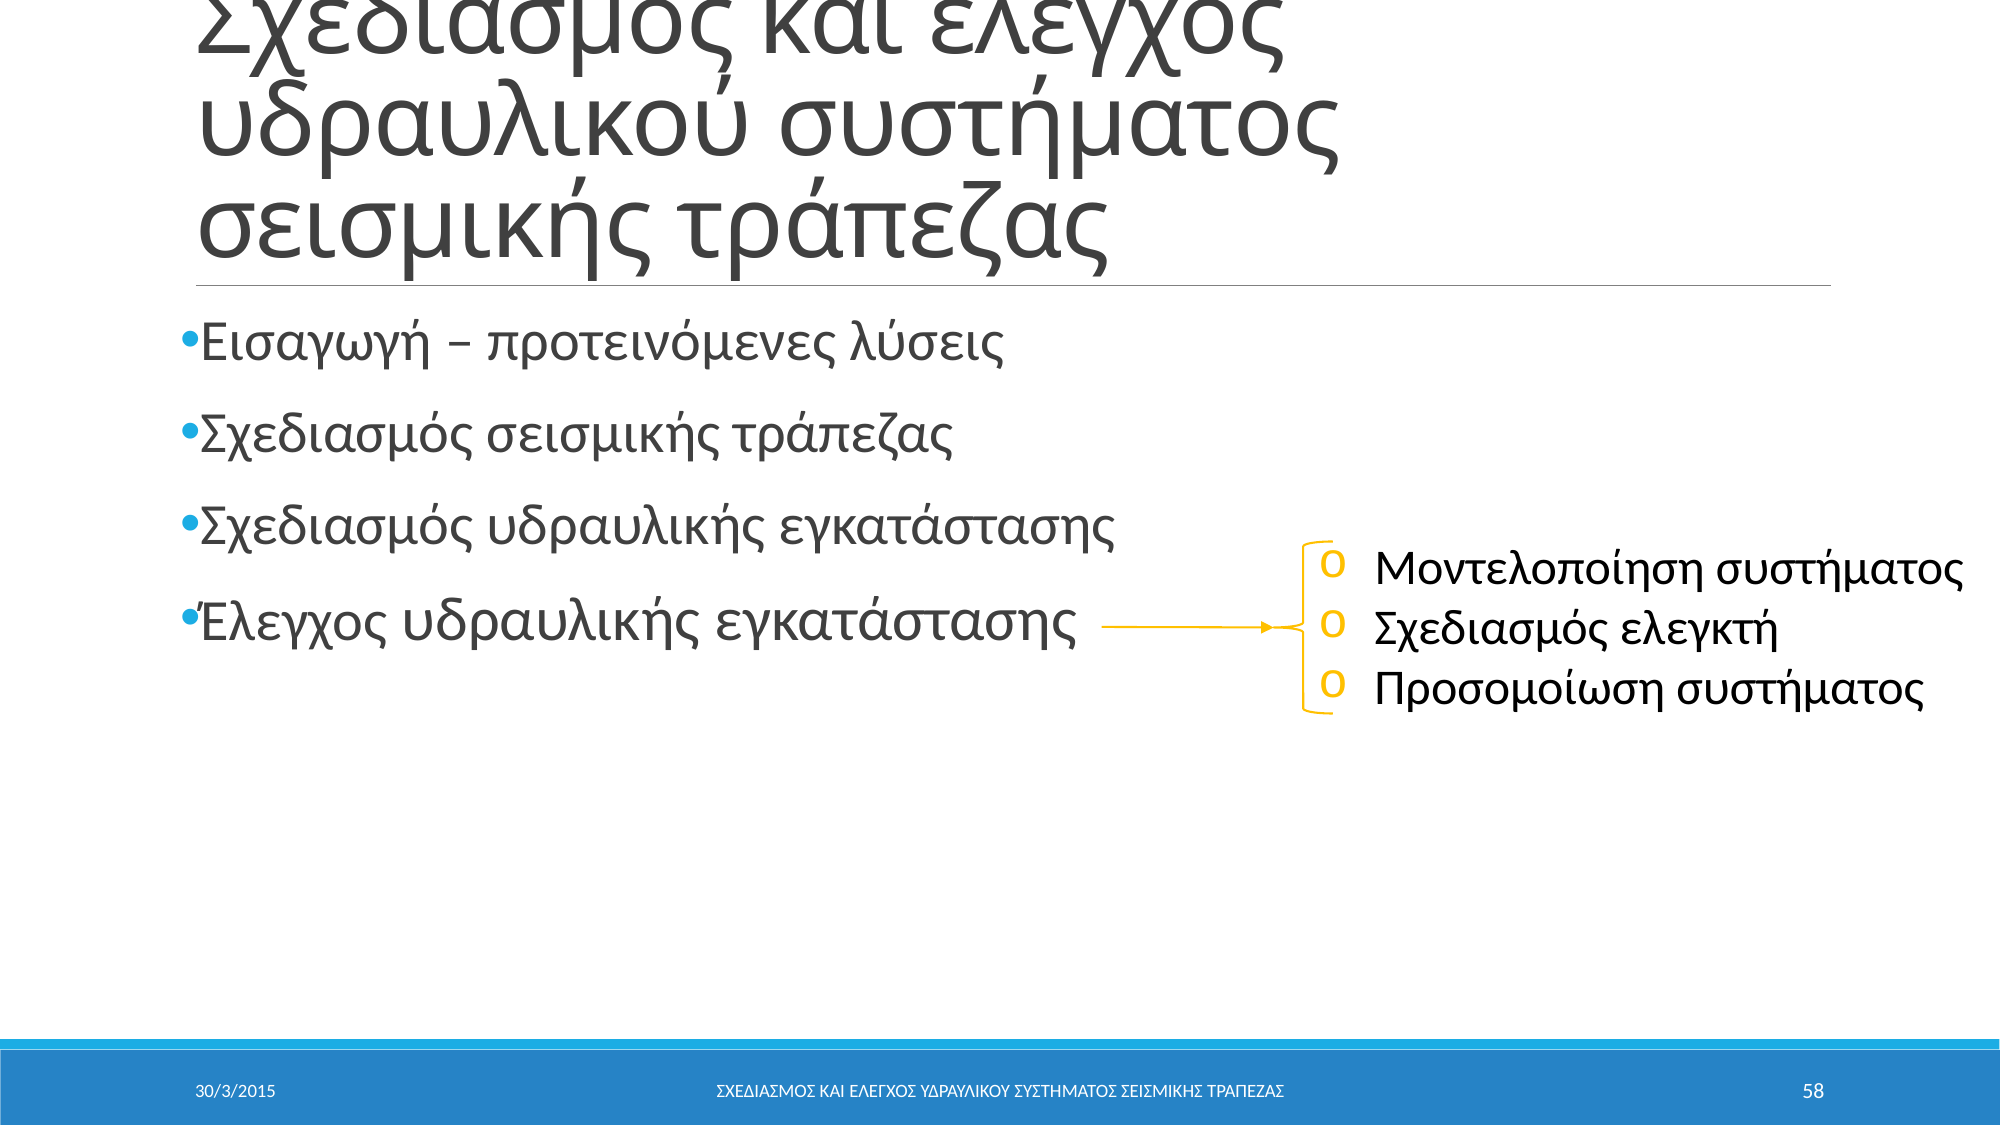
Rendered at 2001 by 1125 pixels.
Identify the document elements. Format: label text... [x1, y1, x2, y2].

footer ΣΧΕΔΙΑΣΜΟΣ ΚΑΙ ΕΛΕΓΧΟΣ ΥΔΡΑΥΛΙΚΟΥ ΣΥΣΤΗΜΑΤΟΣ ΣΕΙΣΜΙΚΗΣ ΤΡΑΠΕΖΑΣ [604, 1059, 1396, 1120]
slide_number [180, 1059, 586, 1120]
text_box Μοντελοποίηση συστήματος Σχεδιασμός ελεγκτή Προσομοίωση συστήματος [1303, 527, 2000, 782]
title Σχεδιασμός και έλεγχος υδραυλικού συστήματος σεισμικής τράπεζας [180, 47, 1830, 285]
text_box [1101, 540, 1334, 714]
list Εισαγωγή – προτεινόμενες λύσεις Σχεδιασμός σεισμικής τράπεζας Σχεδιασμός υδραυλικής εγκατάστασης Έλεγχος υδραυλικής εγκατάστασης [180, 302, 1830, 963]
slide_number 58 [1624, 1059, 1840, 1120]
